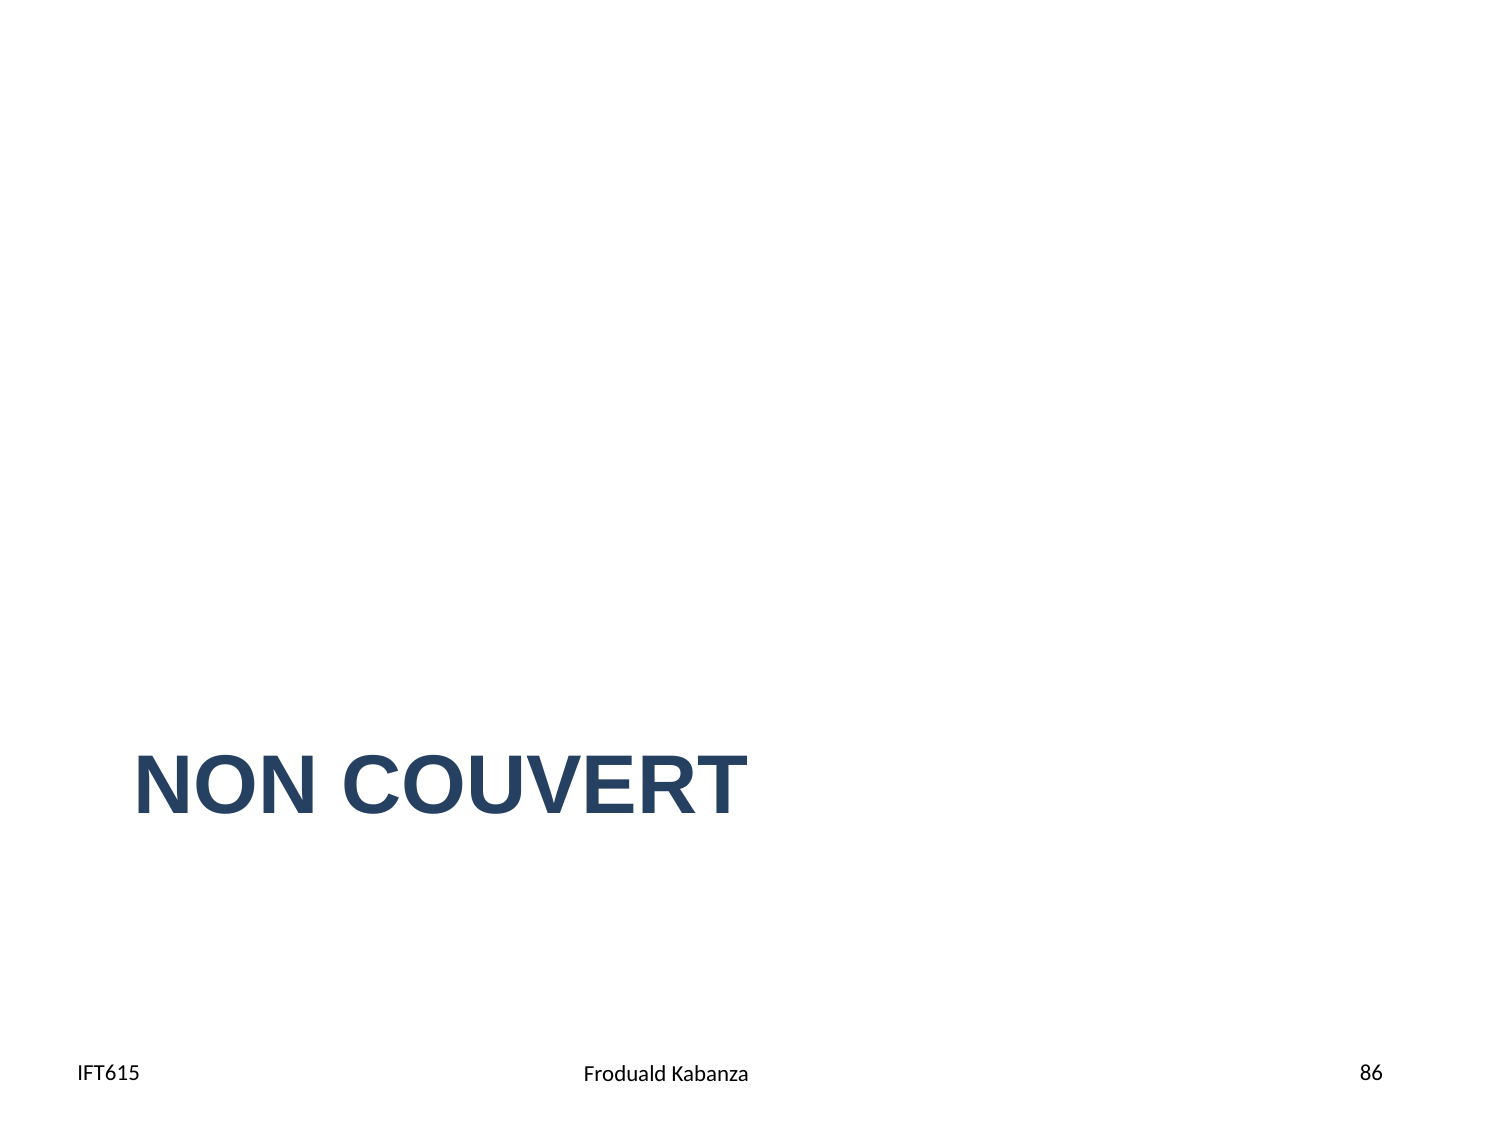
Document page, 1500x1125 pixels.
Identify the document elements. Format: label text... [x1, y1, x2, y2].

slide_number IFT615 [62, 1050, 176, 1094]
footer Froduald Kabanza [569, 1050, 951, 1095]
slide_number 86 [1344, 1050, 1425, 1095]
title Non couvert [118, 722, 1394, 947]
